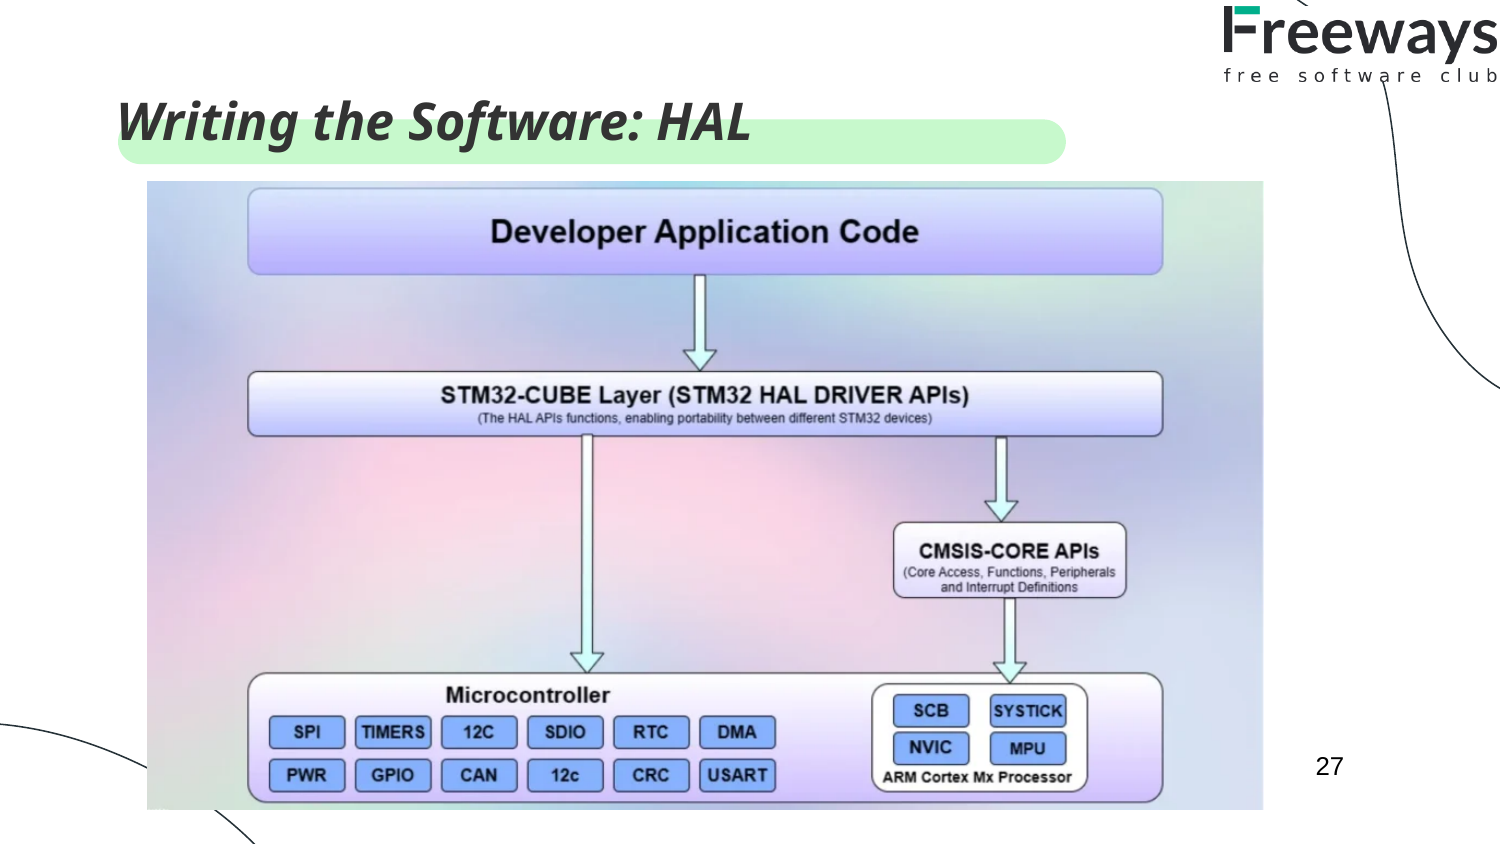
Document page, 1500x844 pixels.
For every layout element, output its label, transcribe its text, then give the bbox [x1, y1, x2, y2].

slide_number ‹#› [1302, 736, 1382, 794]
picture [1224, 5, 1497, 82]
picture [147, 181, 1264, 810]
title Writing the Software: HAL [101, 63, 1464, 165]
